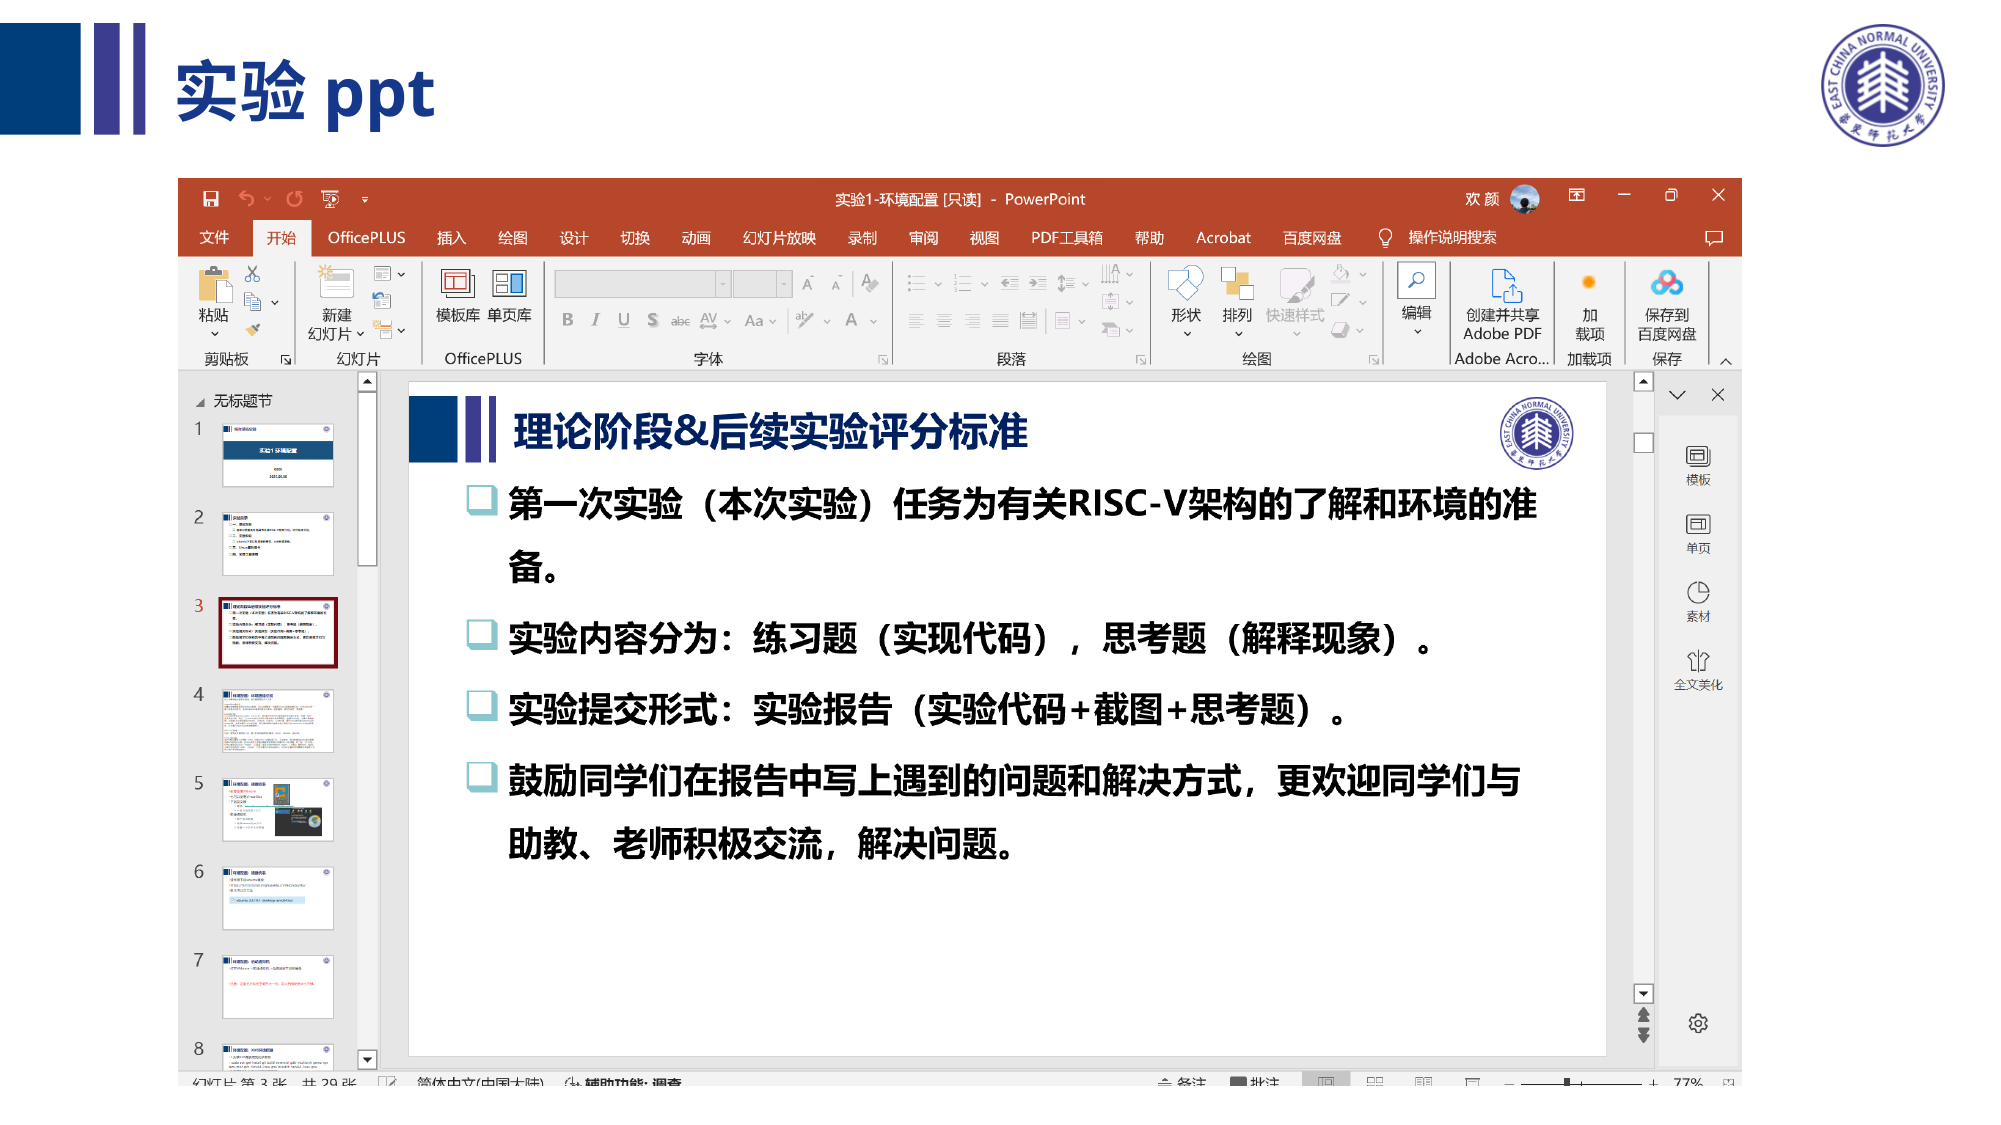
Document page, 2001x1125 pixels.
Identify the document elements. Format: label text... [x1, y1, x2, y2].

title 实验ppt [158, 24, 1536, 138]
picture [1821, 24, 1945, 147]
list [178, 178, 1742, 1086]
